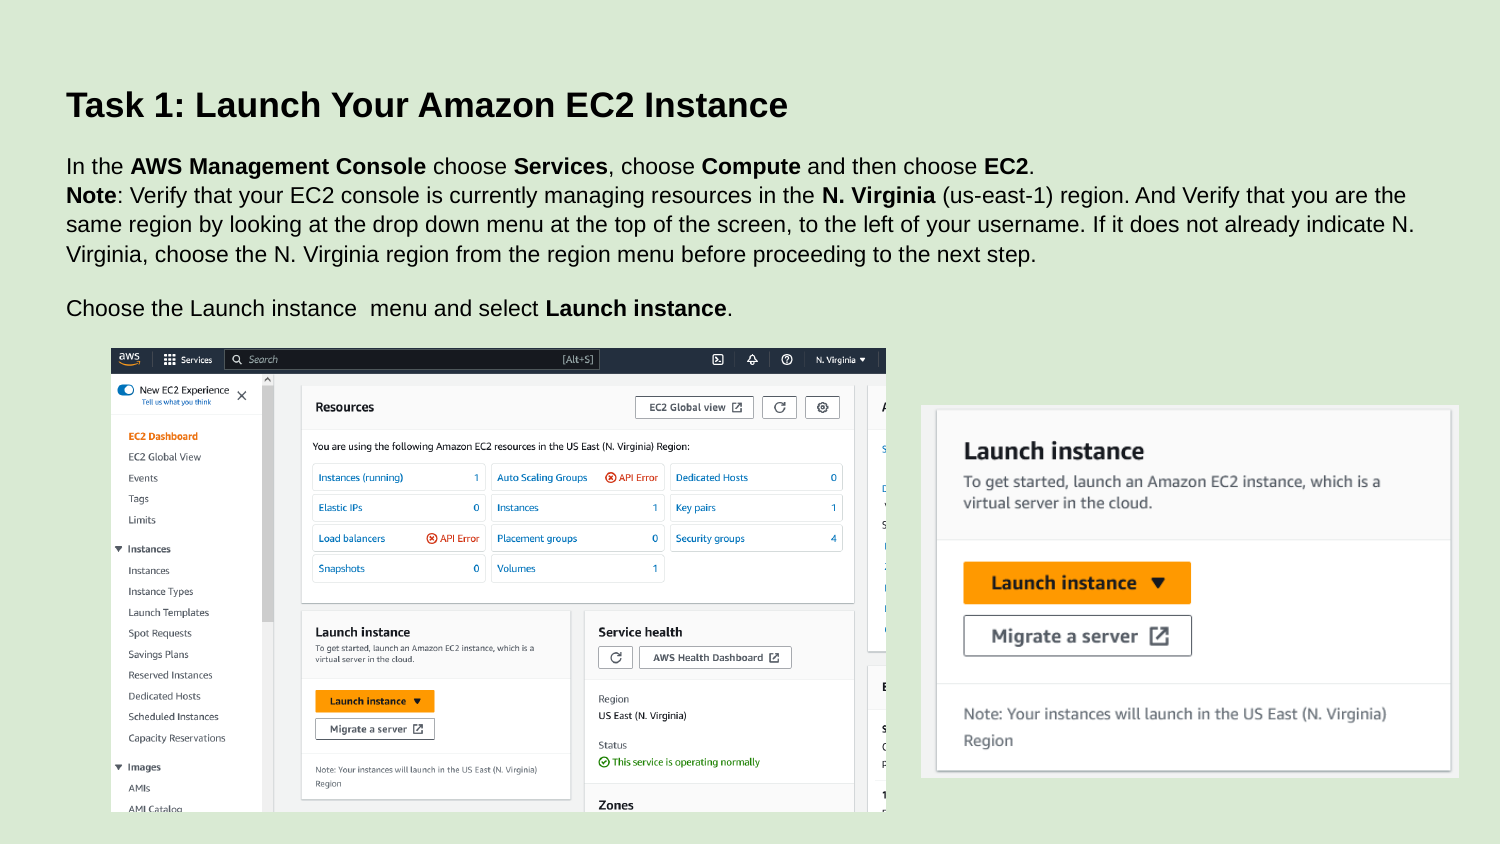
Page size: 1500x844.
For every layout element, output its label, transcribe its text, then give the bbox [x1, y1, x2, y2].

picture [111, 348, 886, 812]
picture [921, 405, 1459, 778]
list Task 1: Launch Your Amazon EC2 Instance In the AWS Management Console choose Services, choose Compute and then choose EC2. Note: Verify that your EC2 console is currently managing resources in the N. Virginia (us-east-1) region. And Verify that you are the same region by looking at the drop down menu at the top of the screen, to the left of your username. If it does not already indicate N. Virginia, choose the N. Virginia region from the region menu before proceeding to the next step. Choose the Launch instance menu and select Launch instance. [51, 64, 1469, 833]
